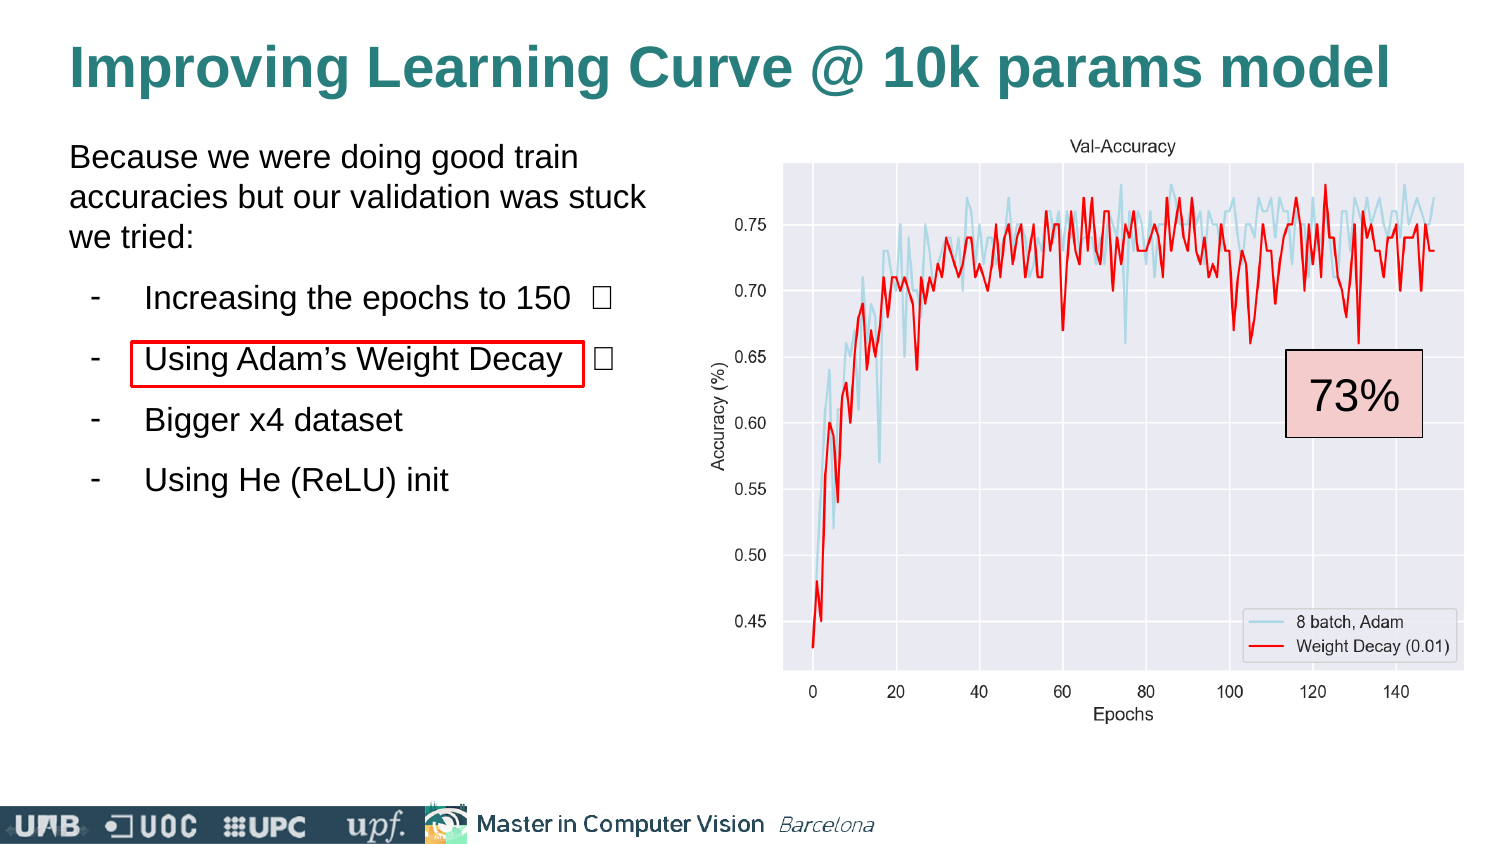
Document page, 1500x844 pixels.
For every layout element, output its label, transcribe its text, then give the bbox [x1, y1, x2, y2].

list Because we were doing good train accuracies but our validation was stuck we tried: Increasing the epochs to 150 ✅ Using Adam’s Weight Decay ❌ Bigger x4 dataset Using He (ReLU) init [54, 128, 676, 782]
text_box [131, 342, 584, 387]
picture [700, 127, 1476, 735]
picture [0, 799, 882, 844]
title Improving Learning Curve @ 10k params model [54, 24, 1446, 104]
